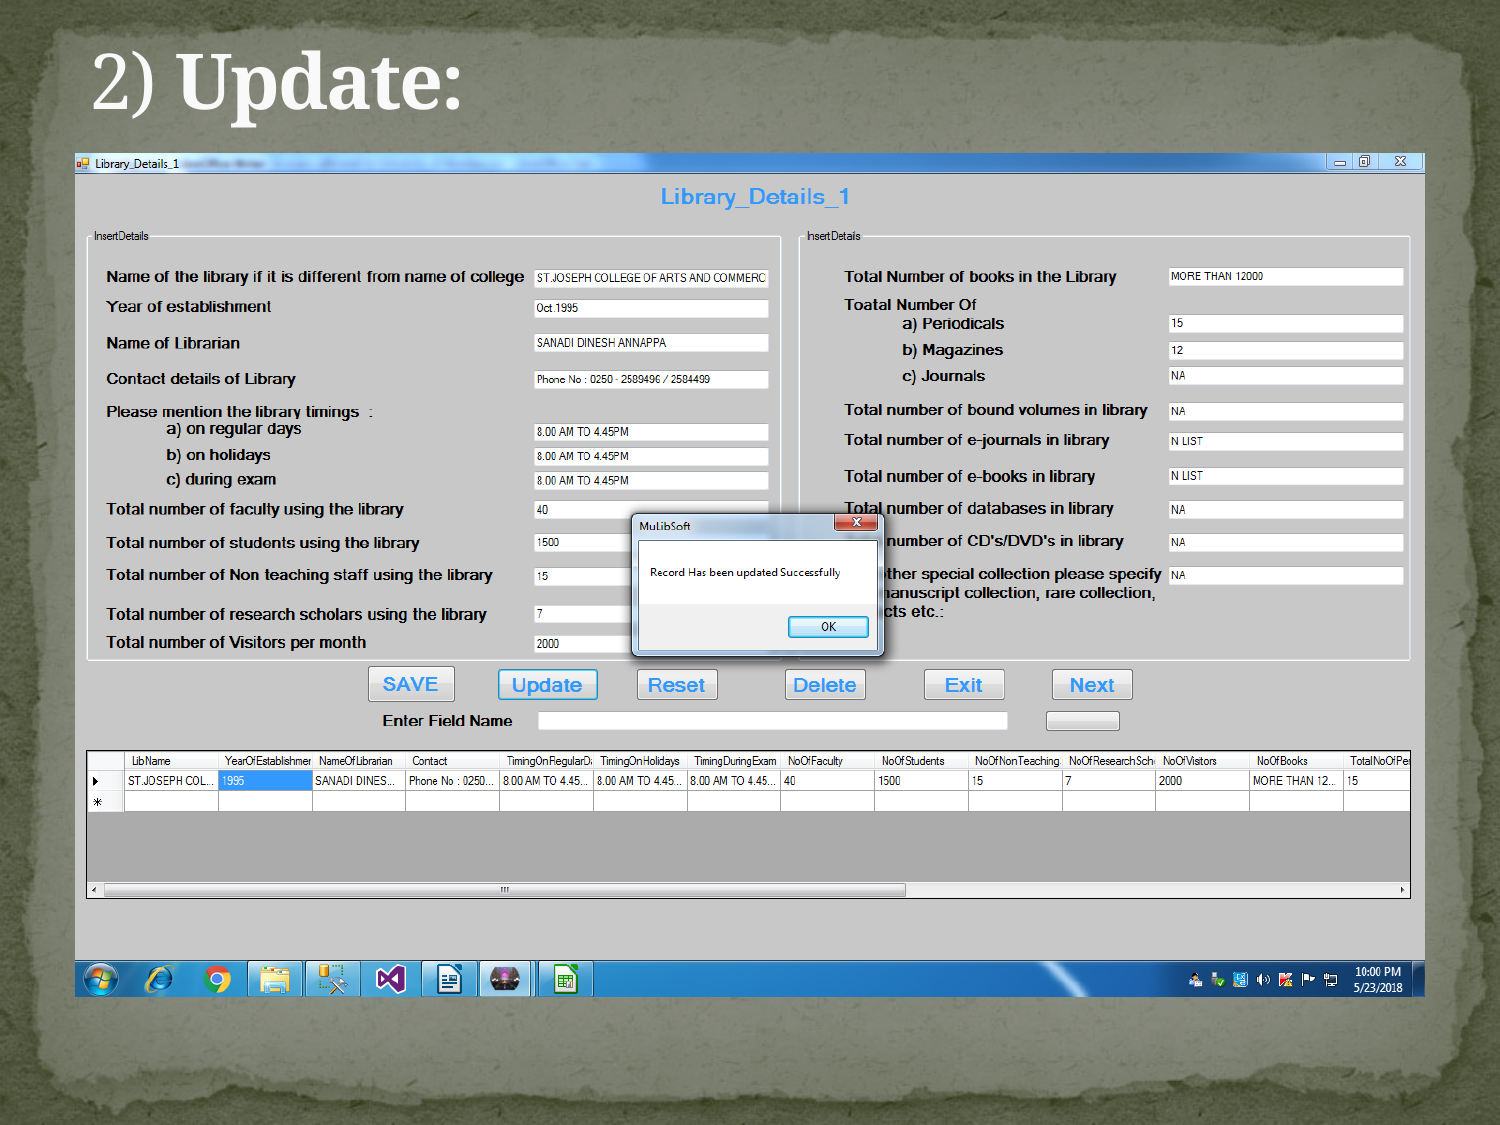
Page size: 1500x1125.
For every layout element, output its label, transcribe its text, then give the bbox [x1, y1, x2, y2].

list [76, 154, 1425, 996]
title 2) Update: [74, 24, 1425, 146]
